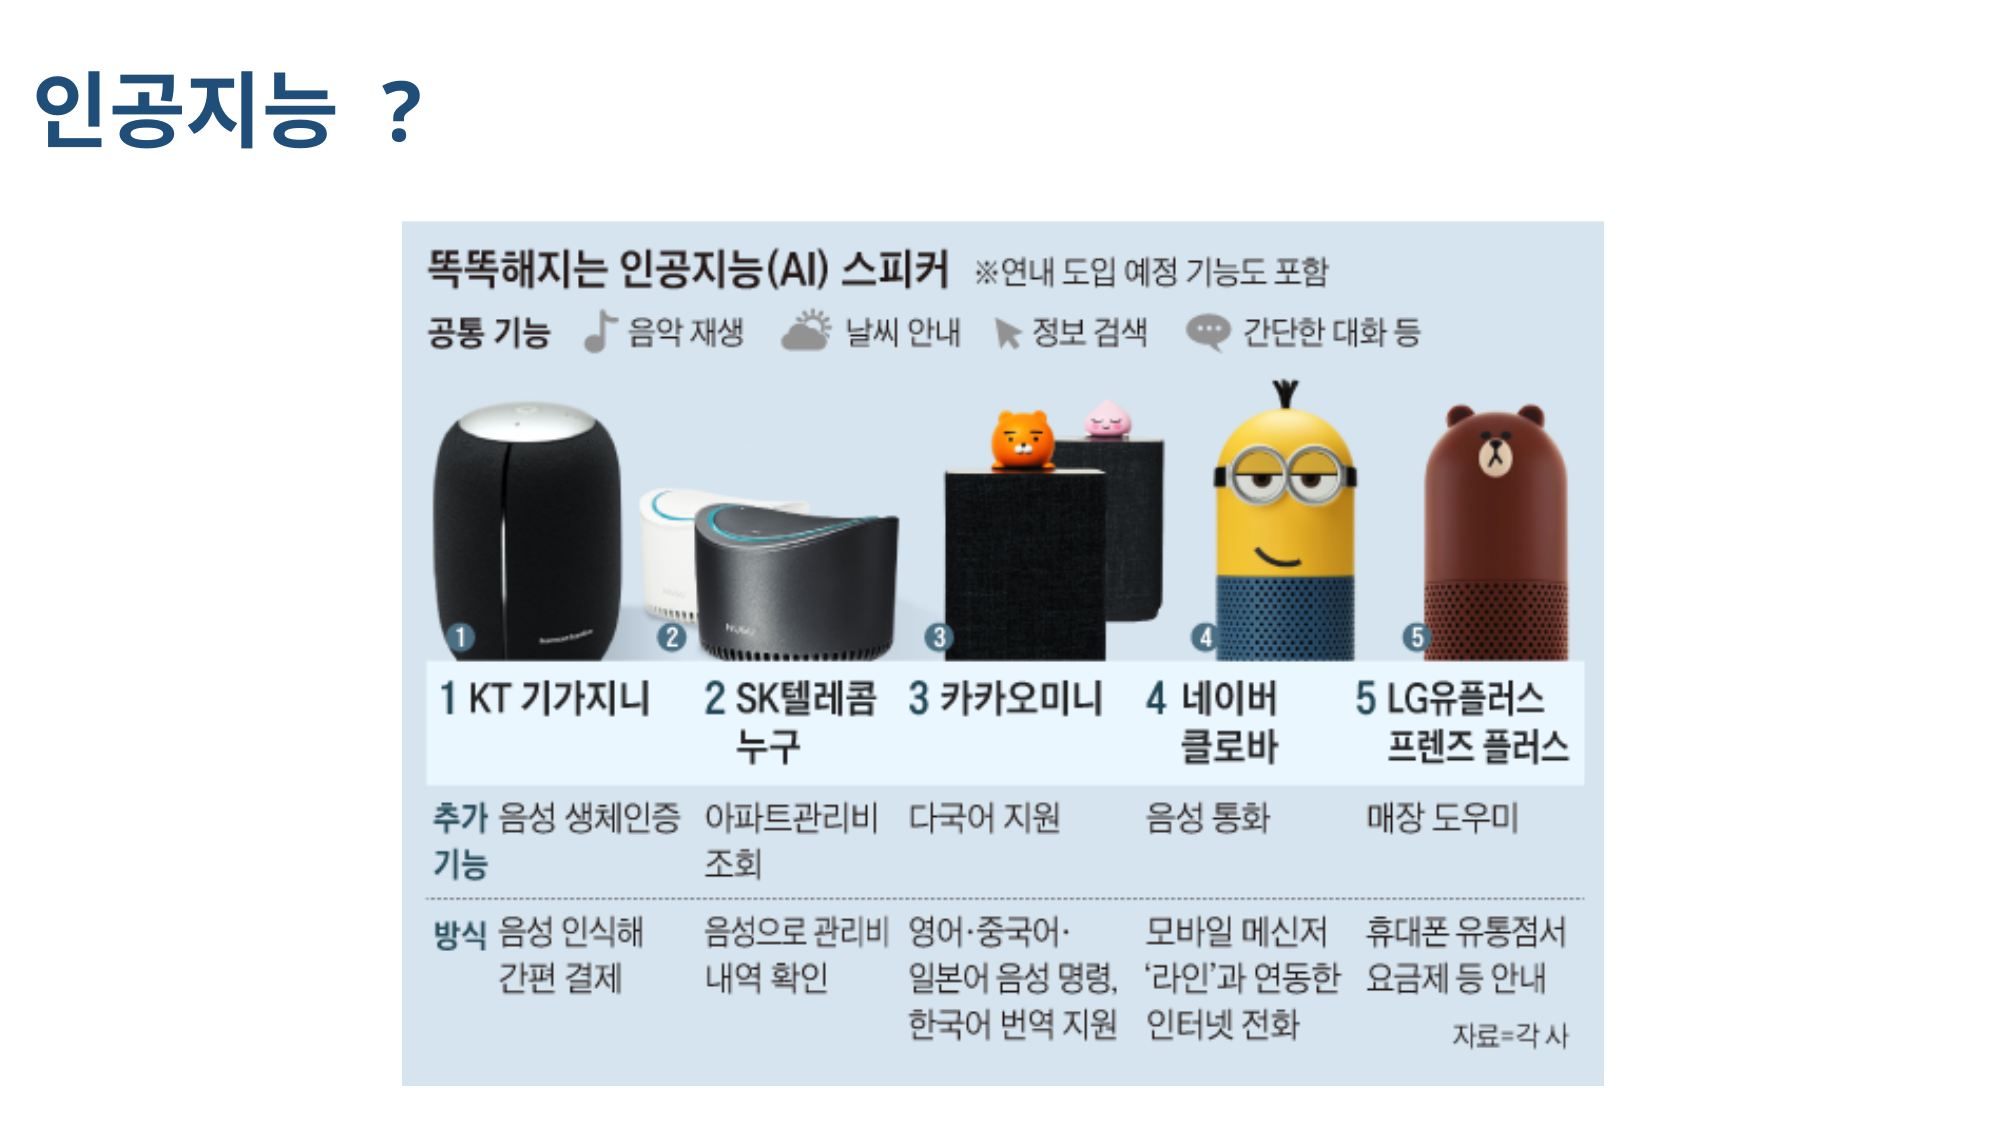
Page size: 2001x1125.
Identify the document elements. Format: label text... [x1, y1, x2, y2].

picture [402, 221, 1604, 1086]
text_box 인공지능 ? [18, 50, 437, 166]
